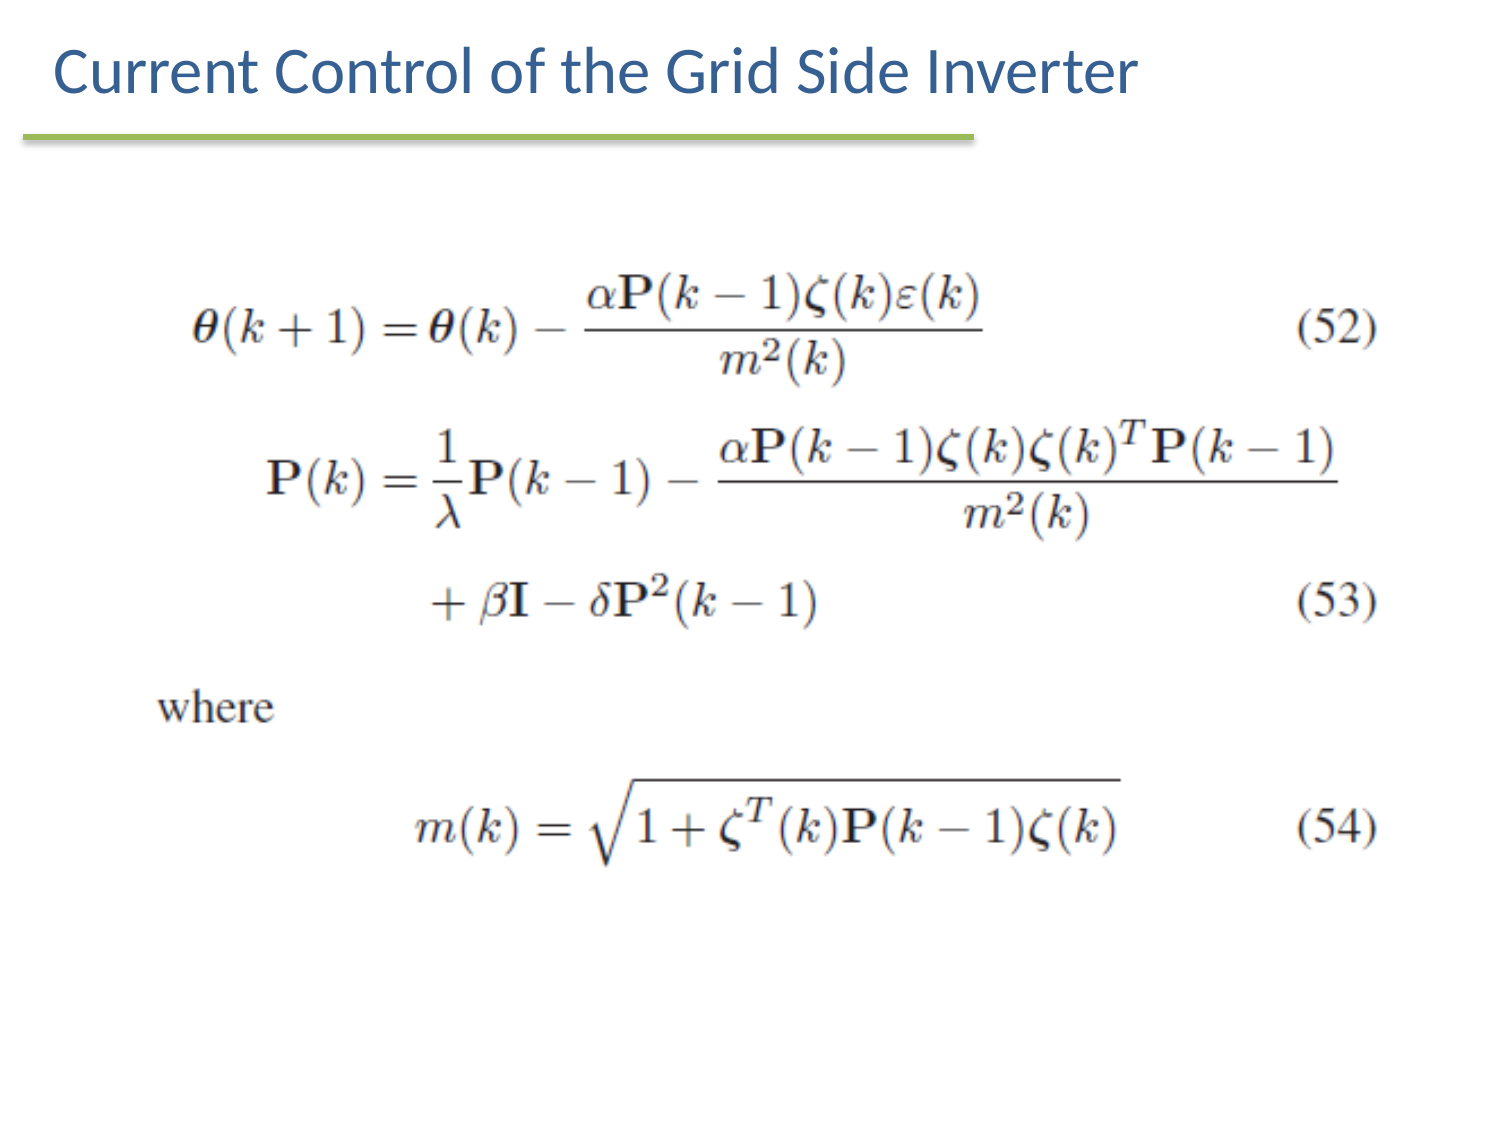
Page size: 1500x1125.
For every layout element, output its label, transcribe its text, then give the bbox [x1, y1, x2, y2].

text_box Current Control of the Grid Side Inverter [0, 19, 1329, 207]
picture [146, 255, 1420, 905]
